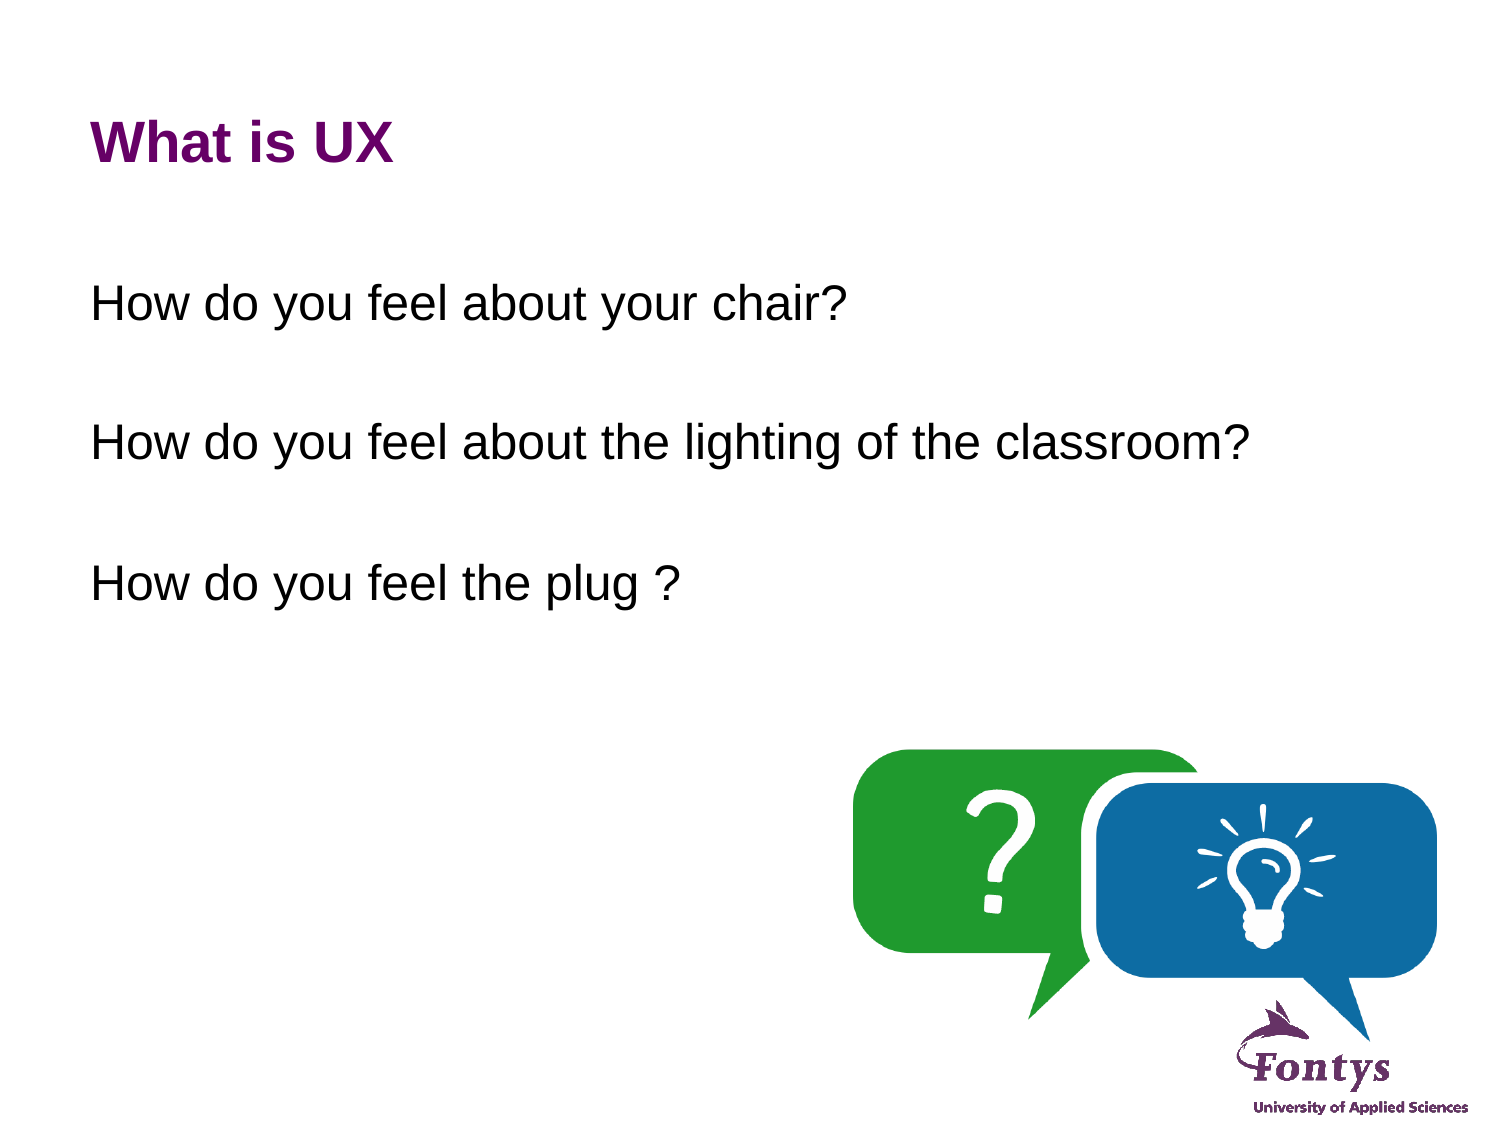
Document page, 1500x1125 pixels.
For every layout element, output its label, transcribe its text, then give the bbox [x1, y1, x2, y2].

list How do you feel about your chair? How do you feel about the lighting of the classroom? How do you feel the plug ? [75, 262, 1425, 892]
picture [832, 727, 1470, 1117]
title What is UX [75, 45, 1425, 233]
